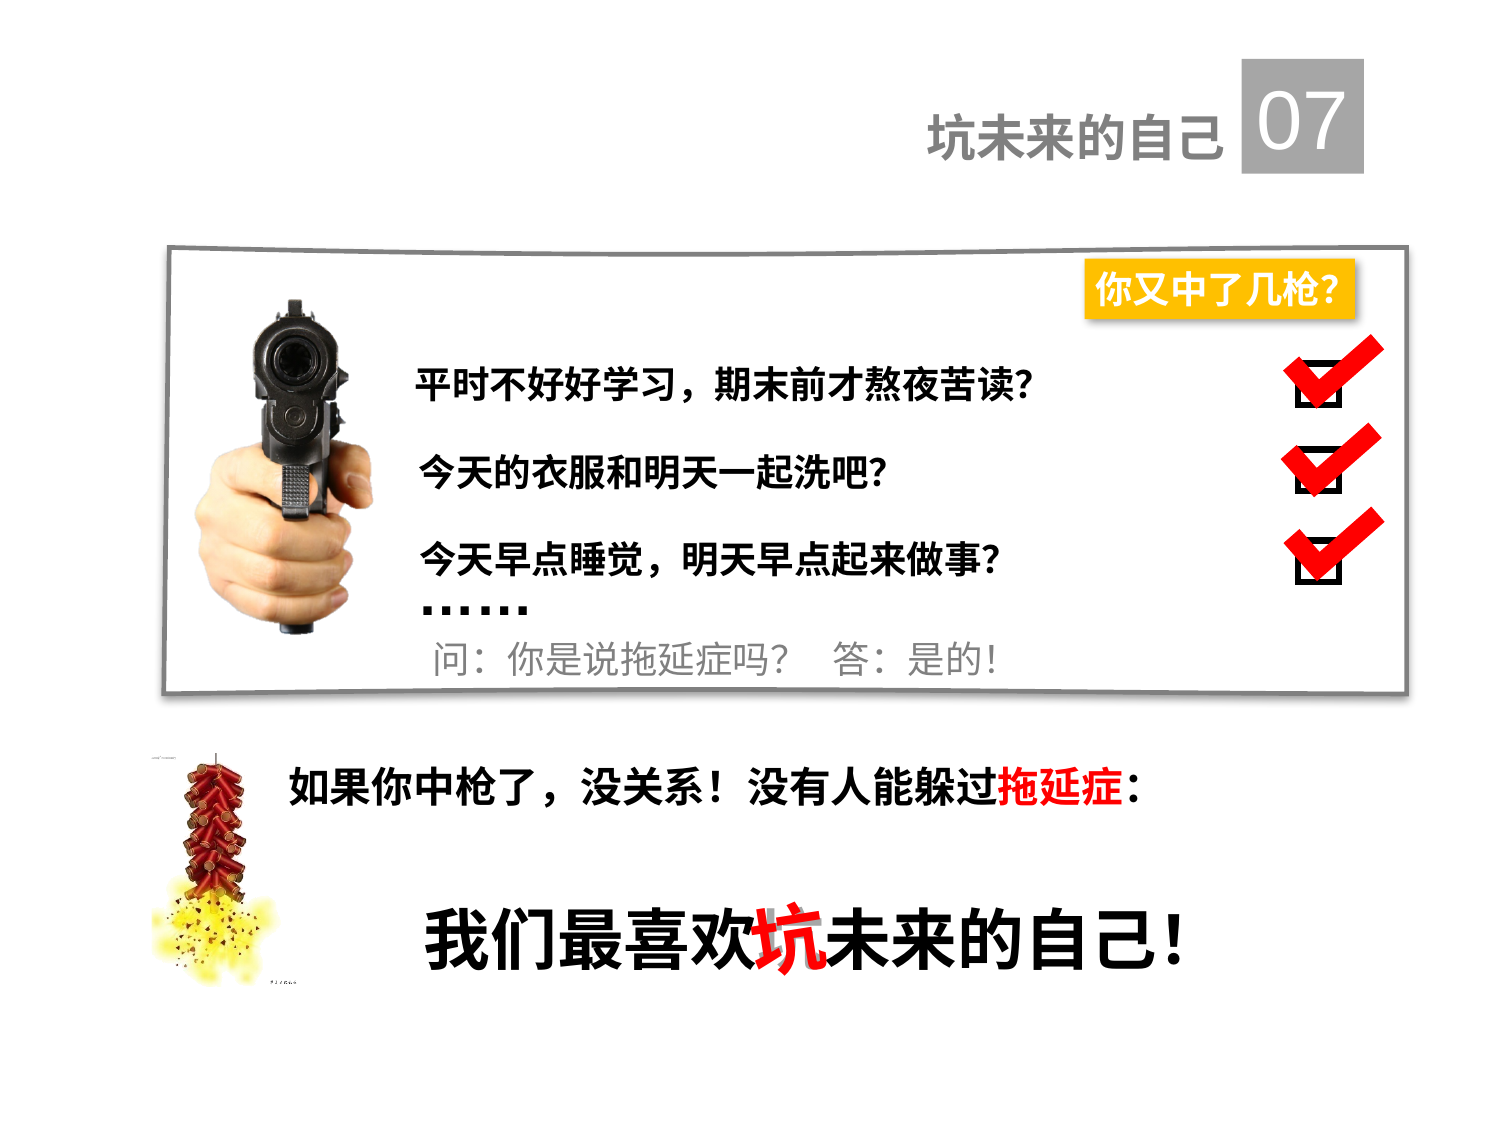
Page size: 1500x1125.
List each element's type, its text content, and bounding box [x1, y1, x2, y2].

text_box 坑 [727, 877, 848, 998]
picture [151, 753, 299, 987]
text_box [376, 58, 1365, 236]
text_box 我们最喜欢坑未来的自己！ [408, 890, 747, 985]
text_box 我们最喜欢坑未来的自己！ [830, 890, 1240, 985]
text_box 如果你中枪了，没关系！没有人能躲过拖延症： [299, 753, 1180, 819]
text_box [160, 247, 1407, 694]
